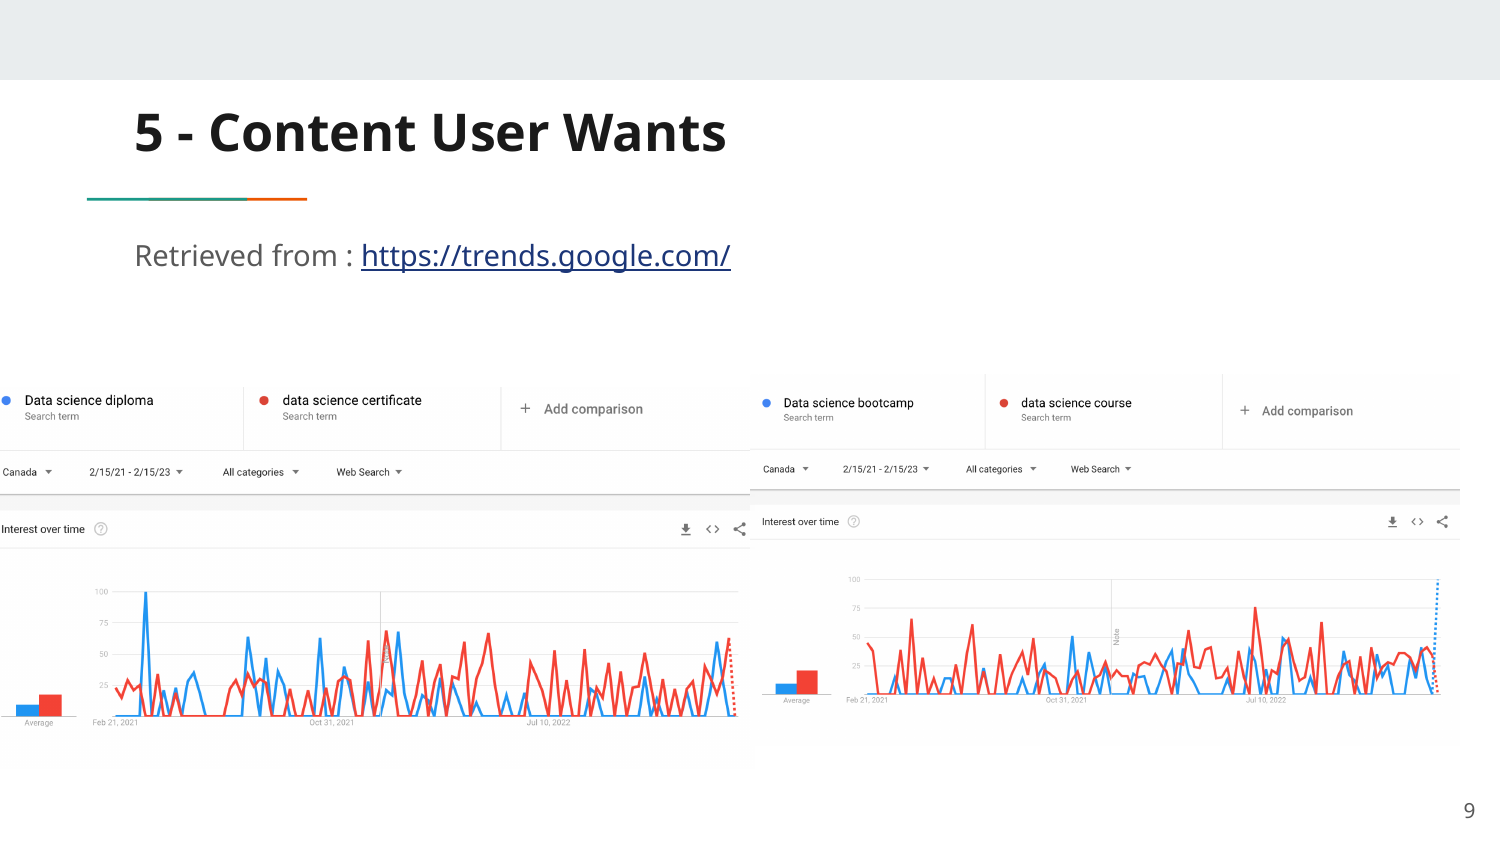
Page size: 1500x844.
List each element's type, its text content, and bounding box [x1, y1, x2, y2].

slide_number ‹#› [1400, 779, 1491, 844]
text_box 5 - Content User Wants [119, 96, 1381, 185]
list Retrieved from : https://trends.google.com/ [119, 216, 1381, 385]
picture [0, 374, 1461, 787]
